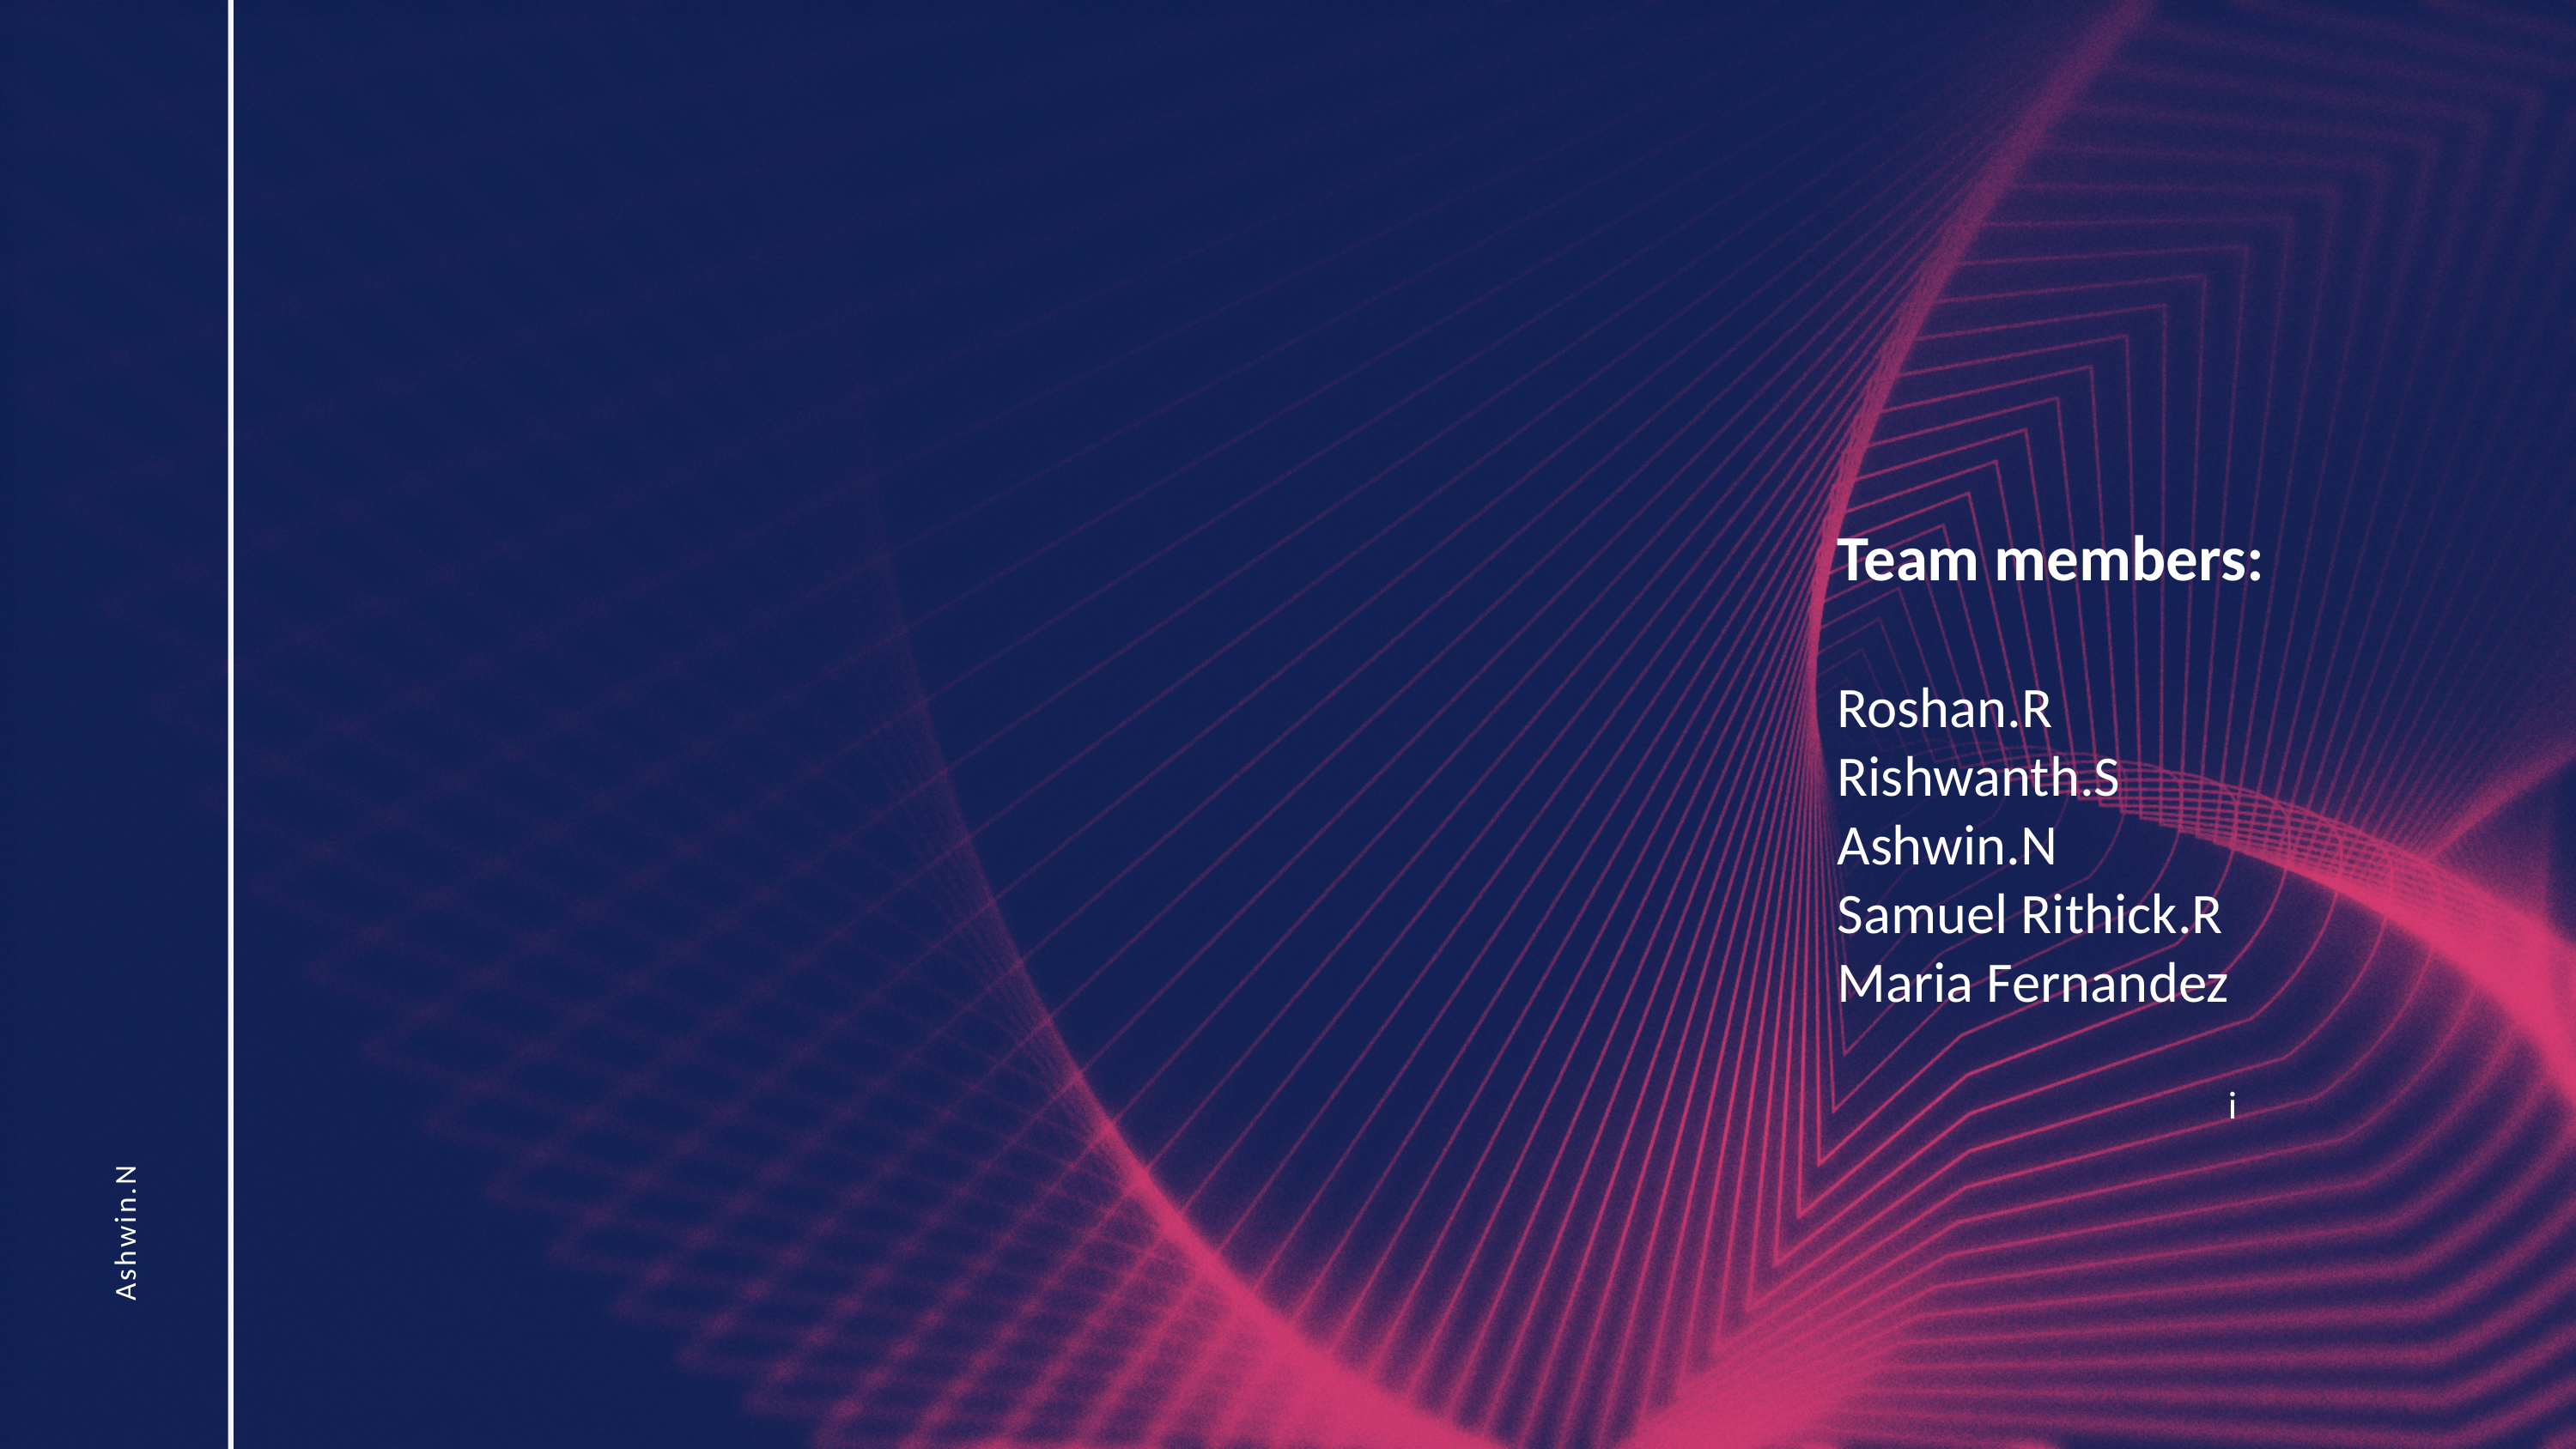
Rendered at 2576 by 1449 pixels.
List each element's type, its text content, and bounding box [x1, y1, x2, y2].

text_box [231, 0, 2576, 1449]
text_box Ashwin.N [108, 726, 143, 1301]
text_box i [1565, 1076, 2238, 1127]
text_box Team members: Roshan.R Rishwanth.S Ashwin.N Samuel Rithick.R Maria Fernandez [1824, 509, 2362, 1021]
text_box [0, 0, 230, 1449]
